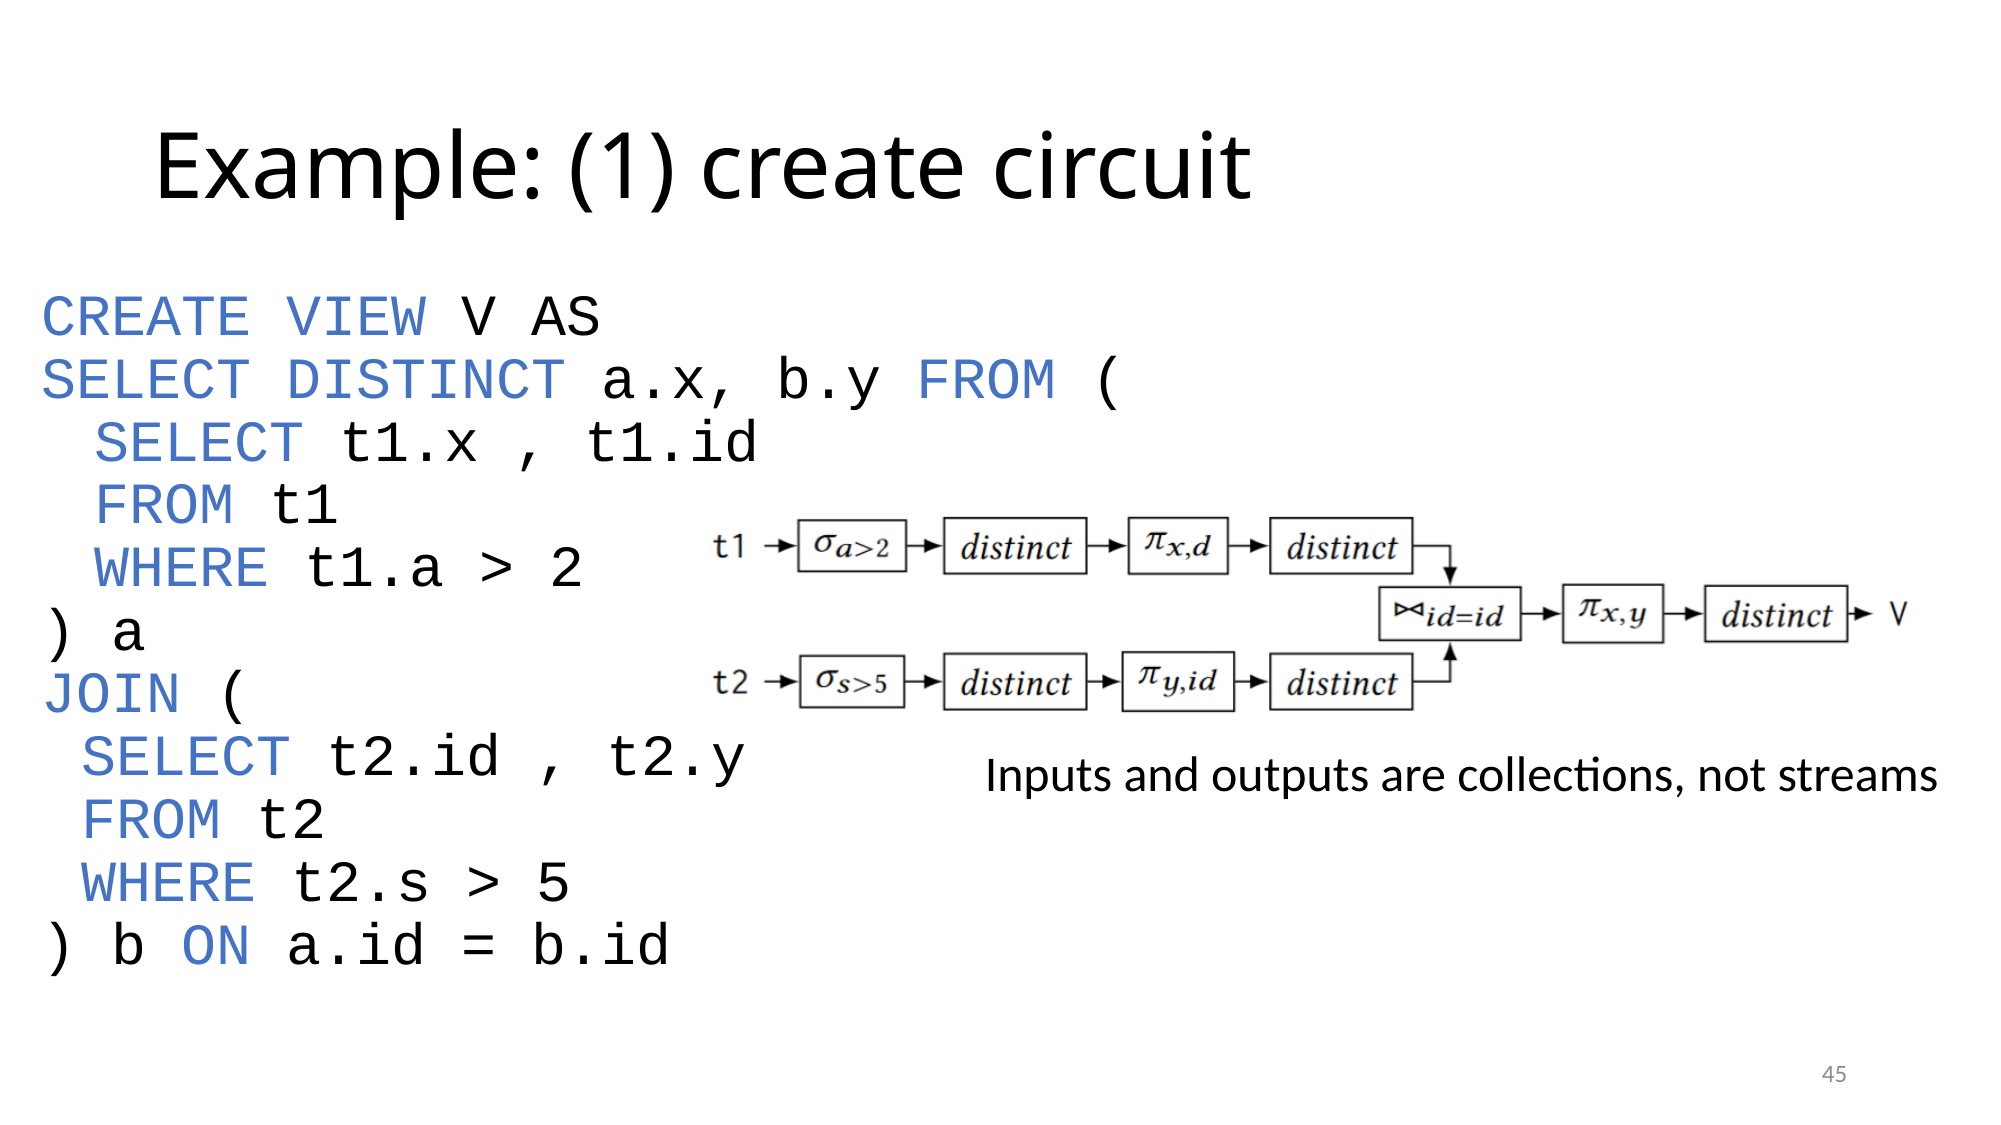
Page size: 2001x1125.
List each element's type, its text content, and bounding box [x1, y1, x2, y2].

title Example: (1) create circuit [137, 59, 1863, 278]
picture [705, 481, 1938, 730]
slide_number 45 [1798, 1042, 1863, 1103]
text_box Inputs and outputs are collections, not streams [969, 733, 1954, 809]
list CREATE VIEW V AS SELECT DISTINCT a.x, b.y FROM ( SELECT t1.x , t1.id FROM t1 WHERE t1.a > 2 ) a JOIN ( SELECT t2.id , t2.y FROM t2 WHERE t2.s > 5 ) b ON a.id = b.id [26, 277, 1752, 992]
